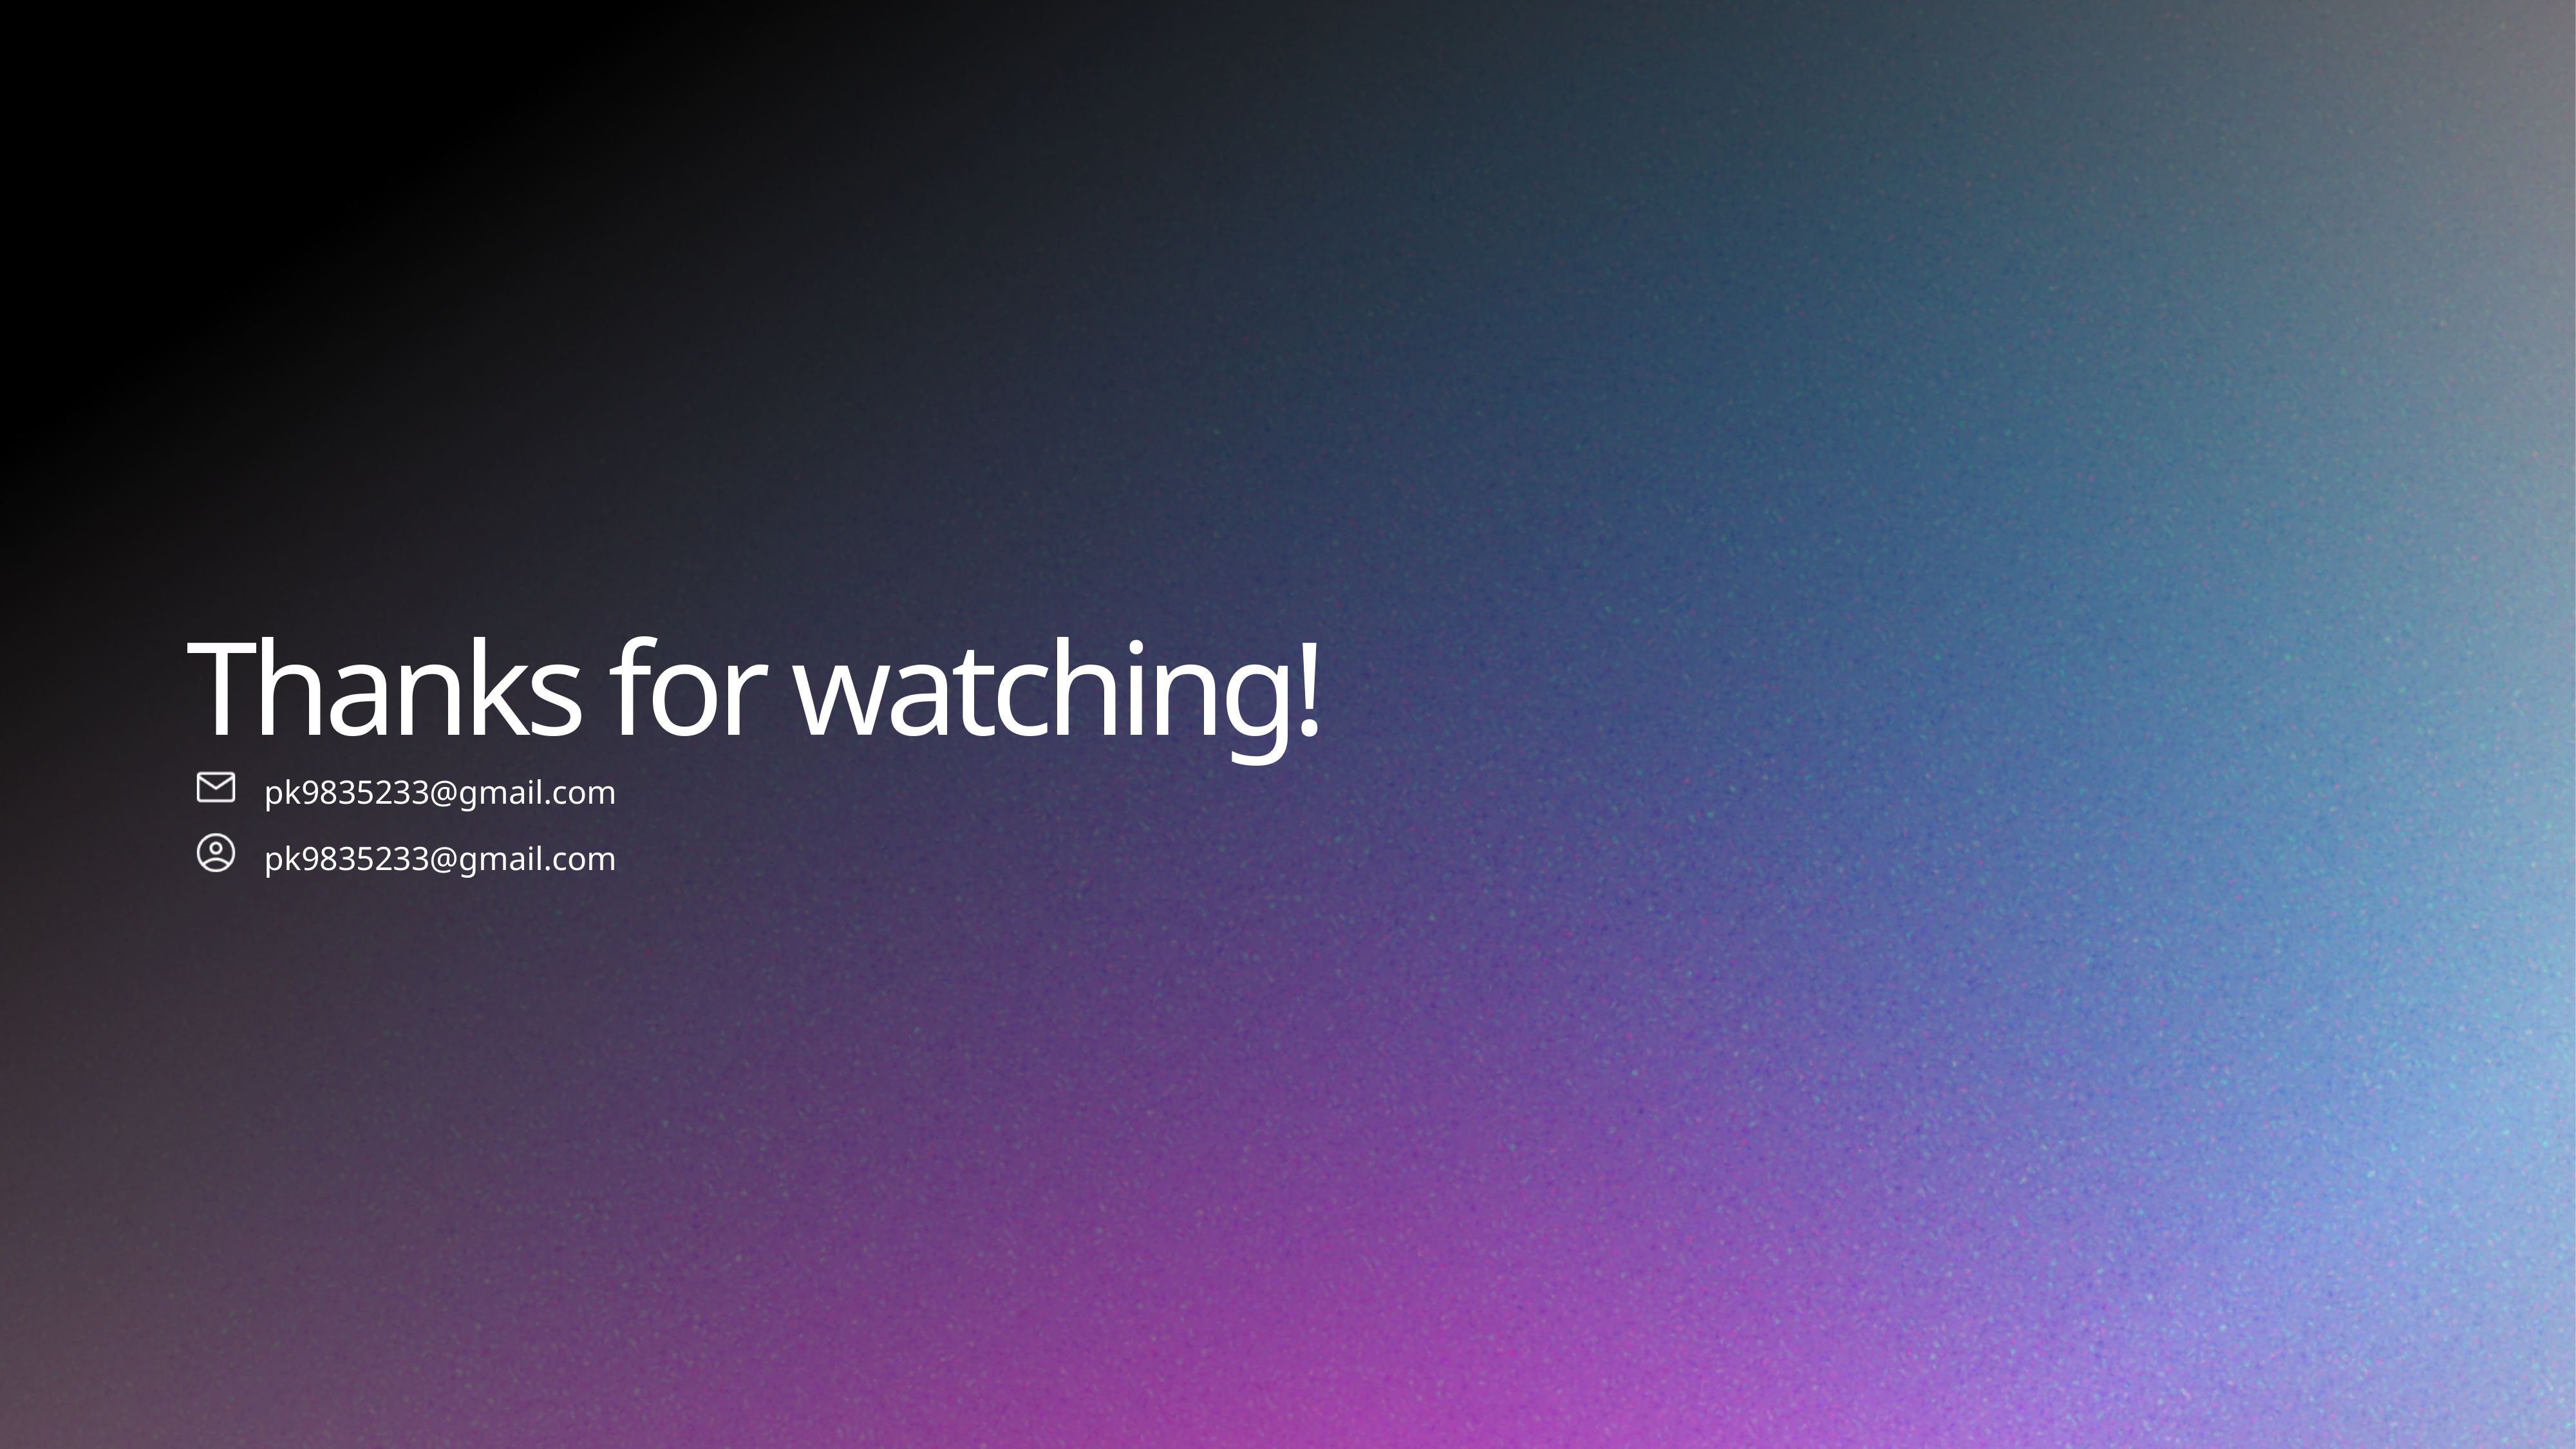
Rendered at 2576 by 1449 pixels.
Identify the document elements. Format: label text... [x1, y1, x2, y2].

text_box pk9835233@gmail.com [254, 829, 2187, 876]
picture [0, 0, 2576, 1449]
text_box pk9835233@gmail.com [254, 764, 2187, 811]
